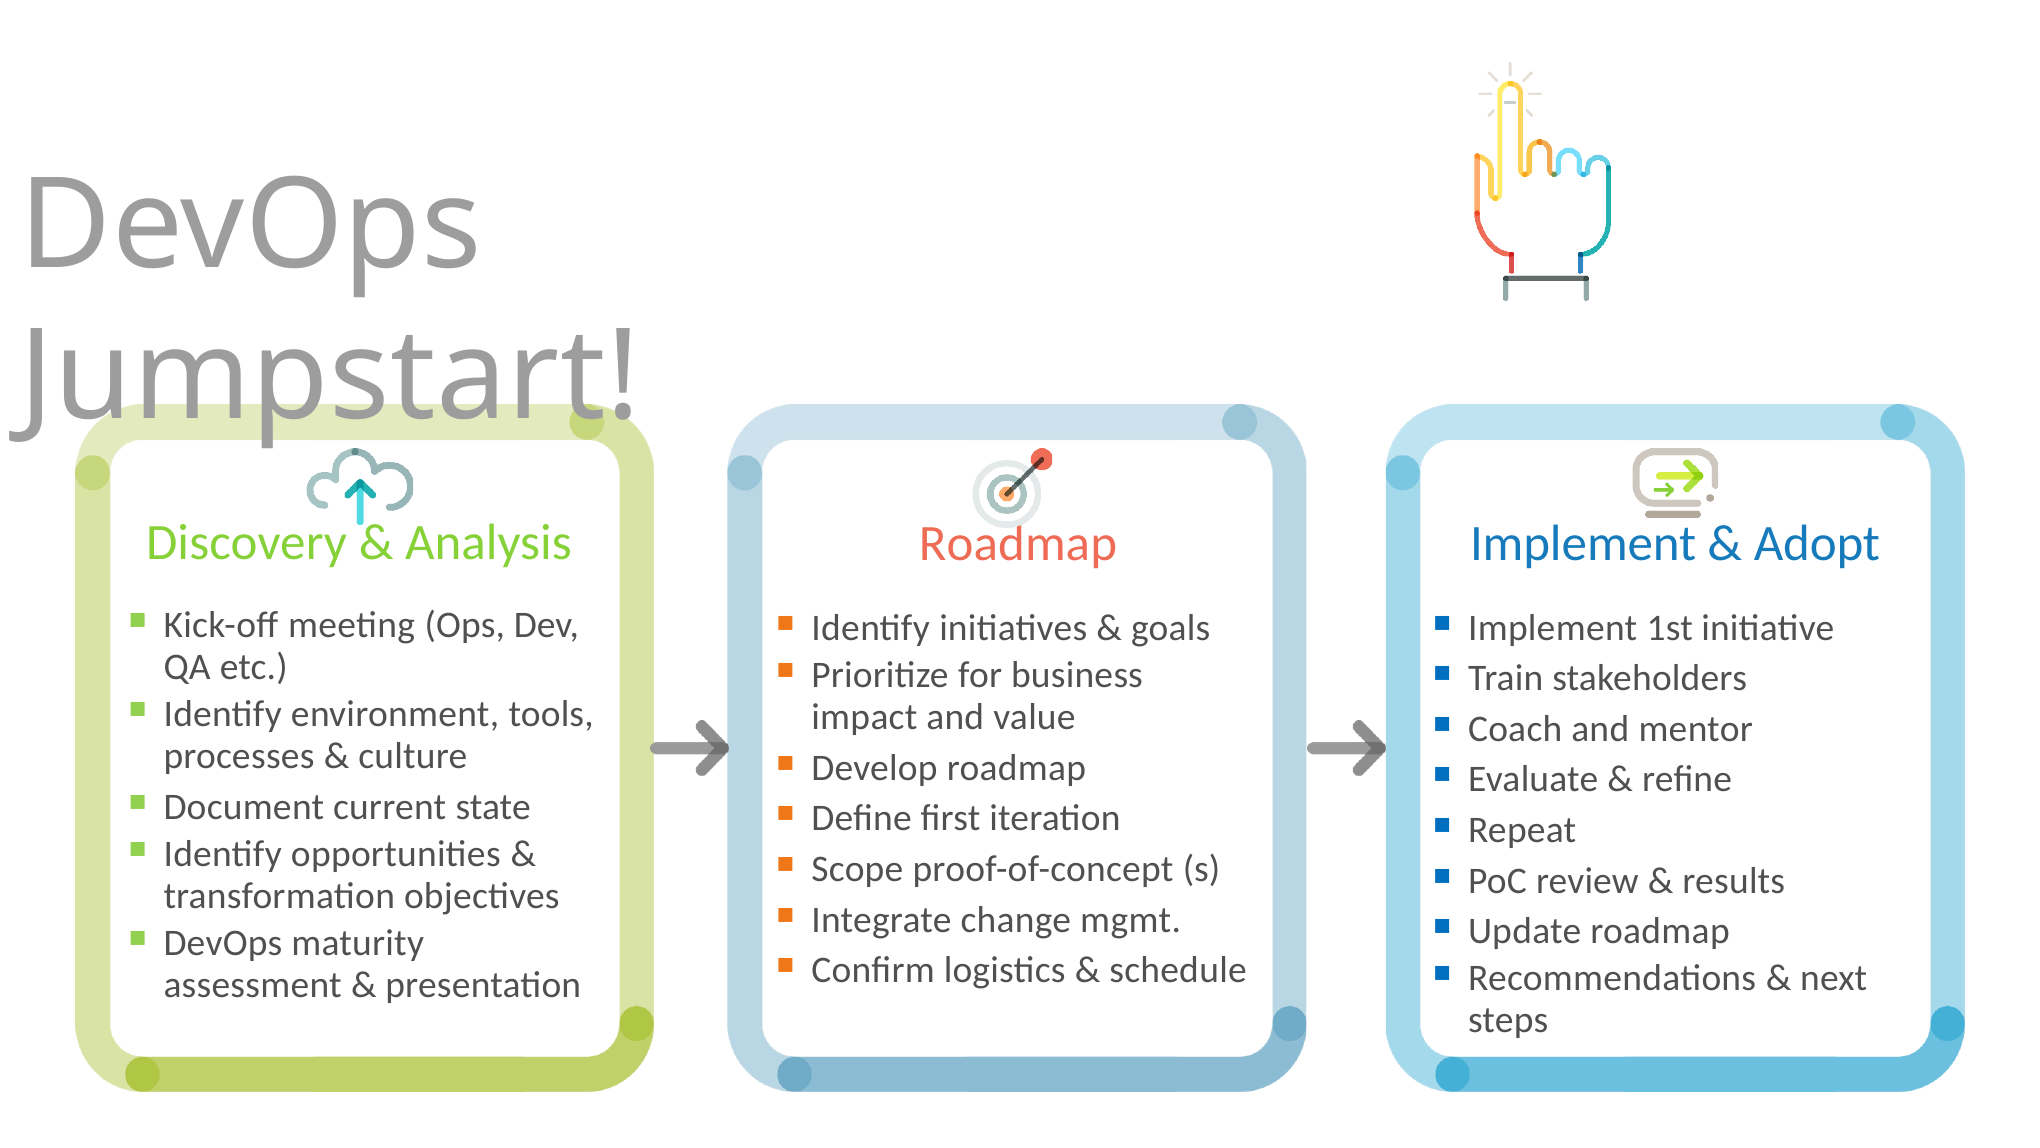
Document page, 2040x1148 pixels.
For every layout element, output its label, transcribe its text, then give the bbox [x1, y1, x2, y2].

text_box [1474, 62, 1611, 301]
title DevOps Jumpstart! [17, 138, 1036, 444]
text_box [74, 403, 1966, 1093]
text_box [306, 448, 1719, 776]
